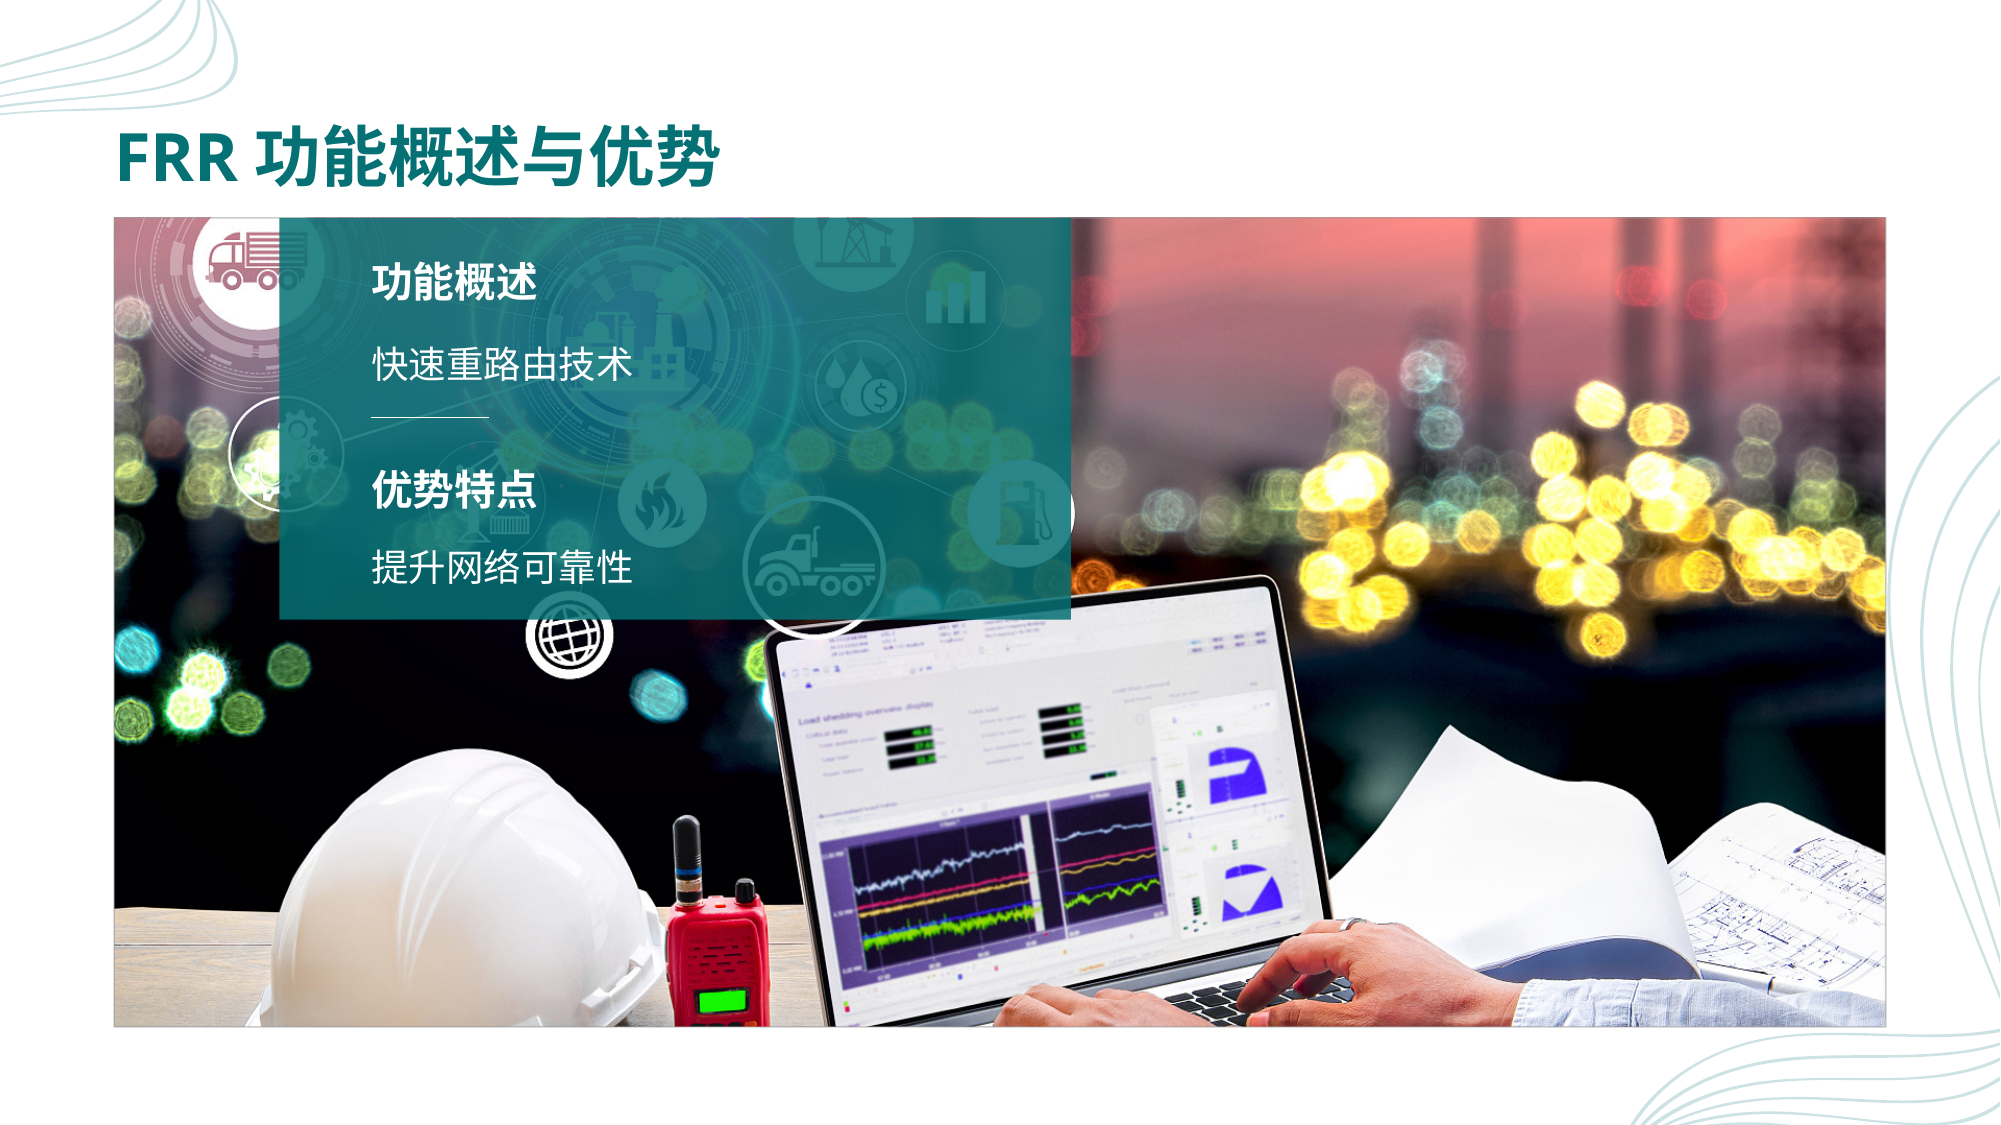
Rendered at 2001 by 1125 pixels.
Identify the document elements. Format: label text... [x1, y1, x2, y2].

title FRR功能概述与优势 [114, 64, 1886, 195]
picture [114, 217, 1886, 1027]
